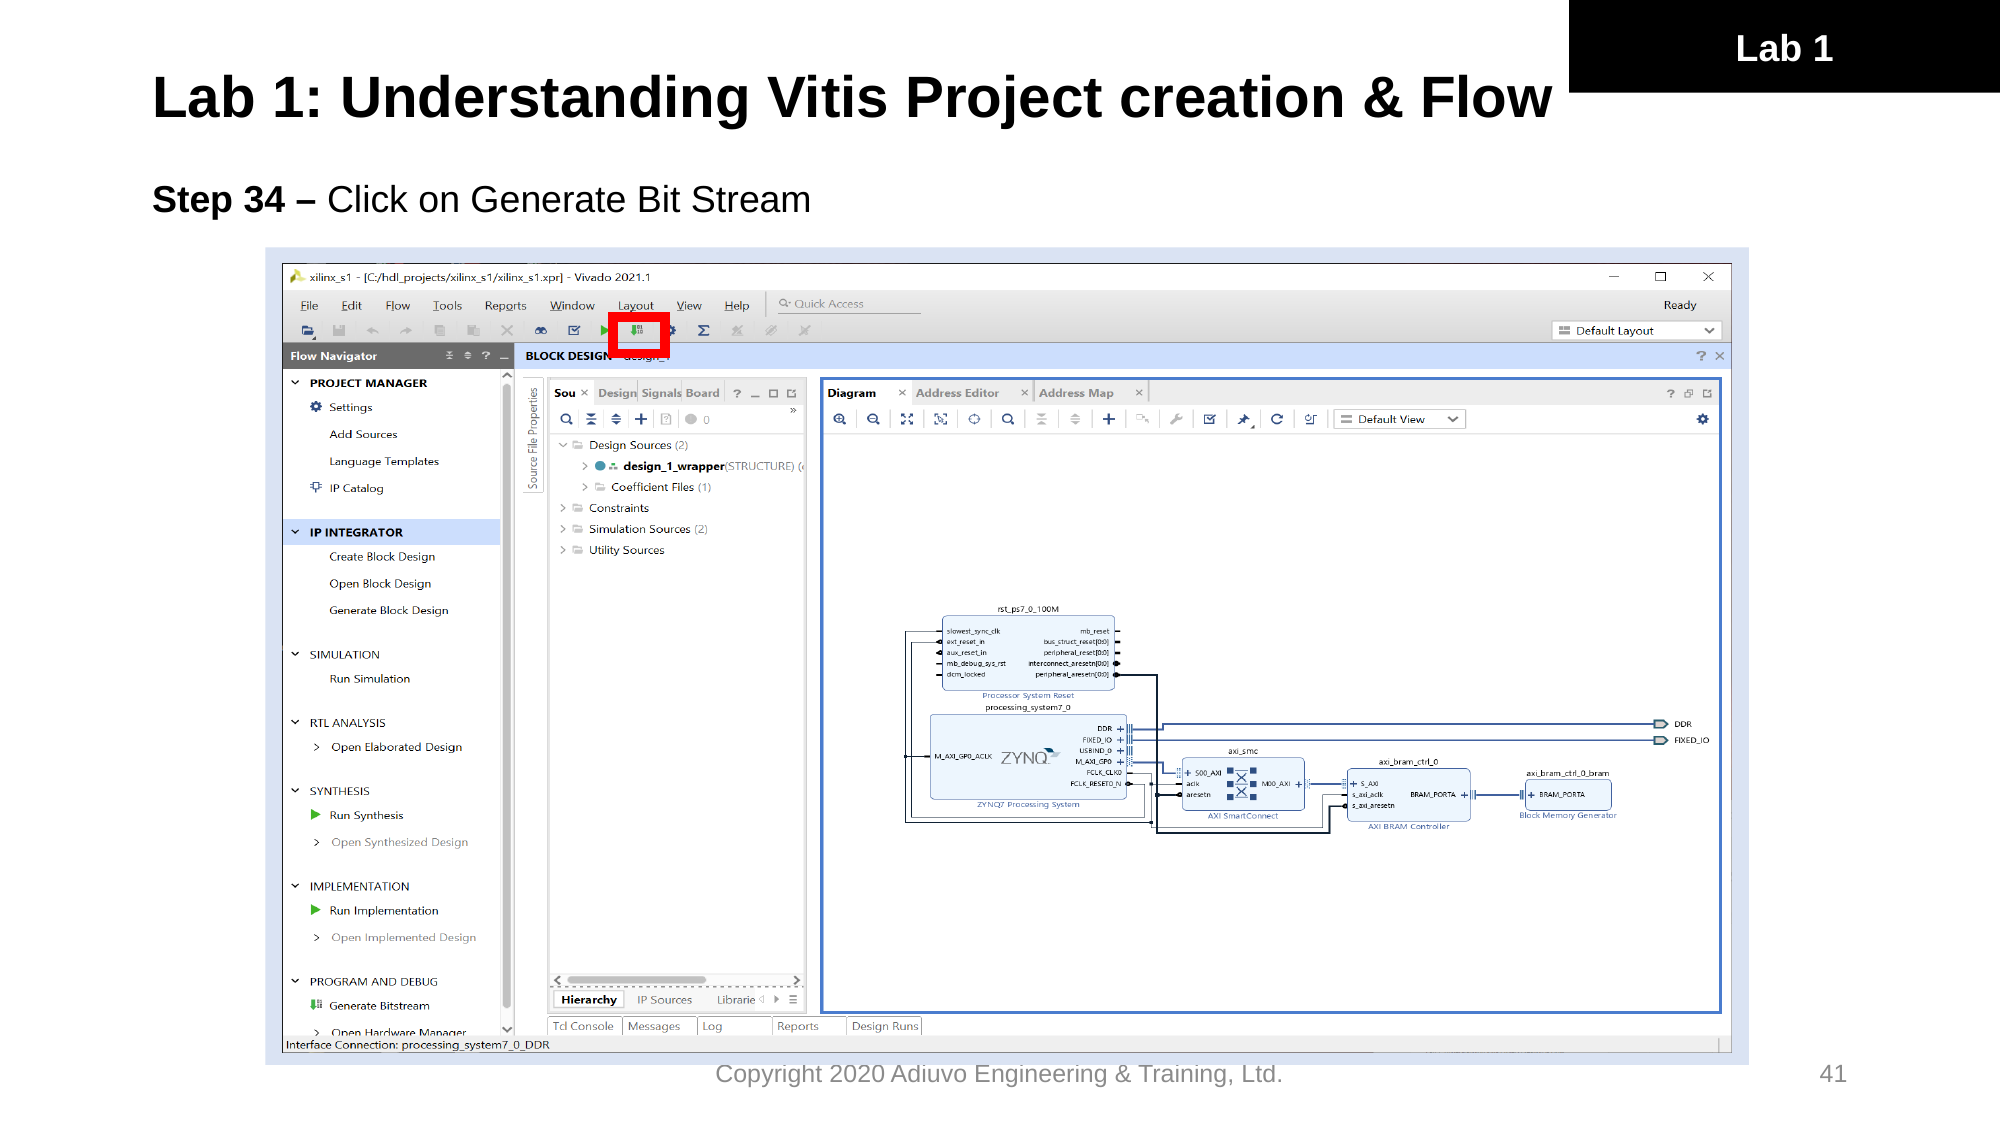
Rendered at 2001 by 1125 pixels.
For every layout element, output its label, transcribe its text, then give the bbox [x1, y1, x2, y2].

text_box [1732, 273, 1750, 1042]
title Lab 1: Understanding Vitis Project creation & Flow [137, 59, 1863, 153]
text_box Step 34 – Click on Generate Bit Stream [137, 167, 1863, 273]
footer Copyright 2020 Adiuvo Engineering & Training, Ltd. [662, 1053, 1338, 1103]
text_box [264, 273, 662, 1066]
slide_number 41 [1412, 1042, 1863, 1103]
picture [282, 263, 1732, 1053]
text_box Lab 1 [1568, 0, 2000, 94]
text_box [1338, 1053, 1412, 1066]
